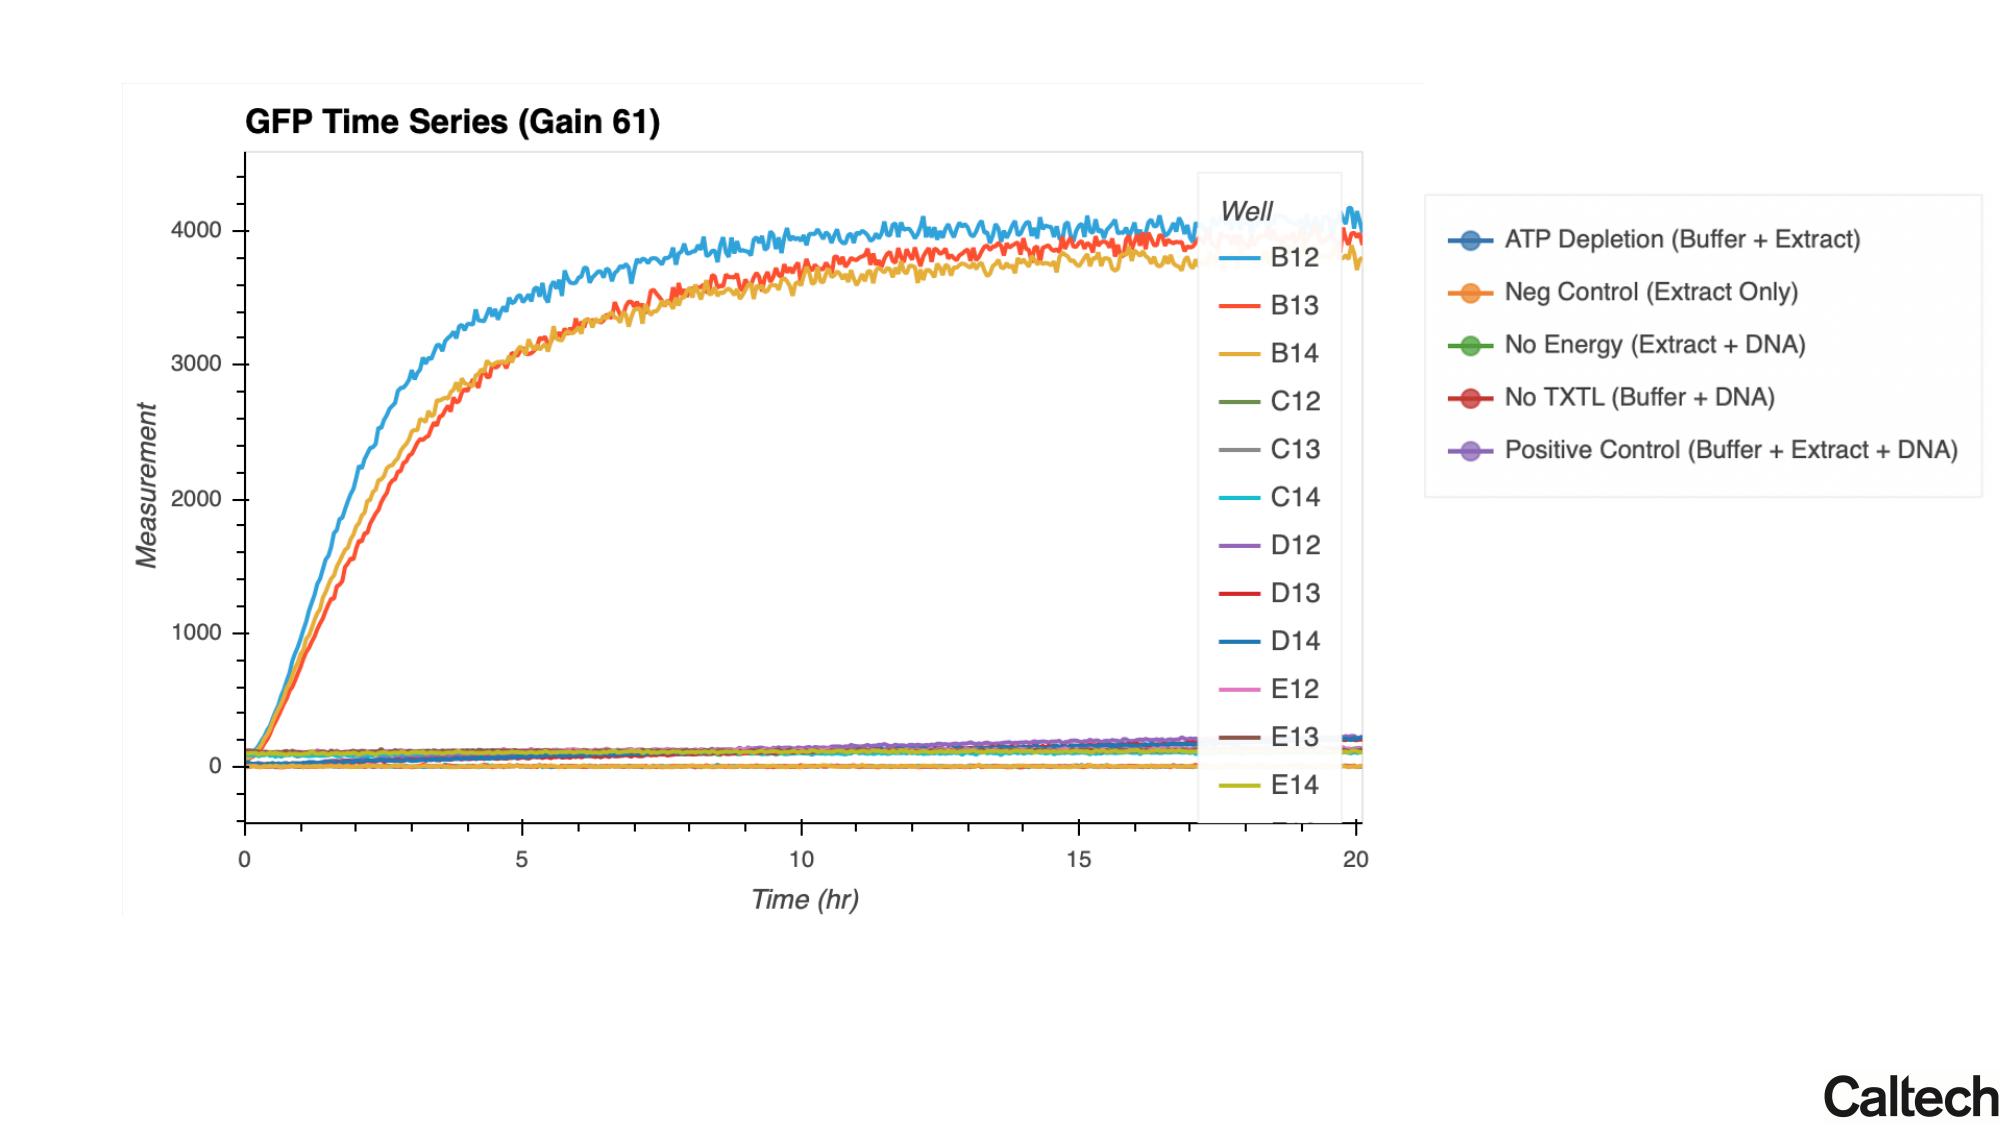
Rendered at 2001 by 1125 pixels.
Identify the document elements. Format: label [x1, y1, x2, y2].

picture [1823, 1068, 2000, 1125]
picture [121, 82, 1991, 916]
